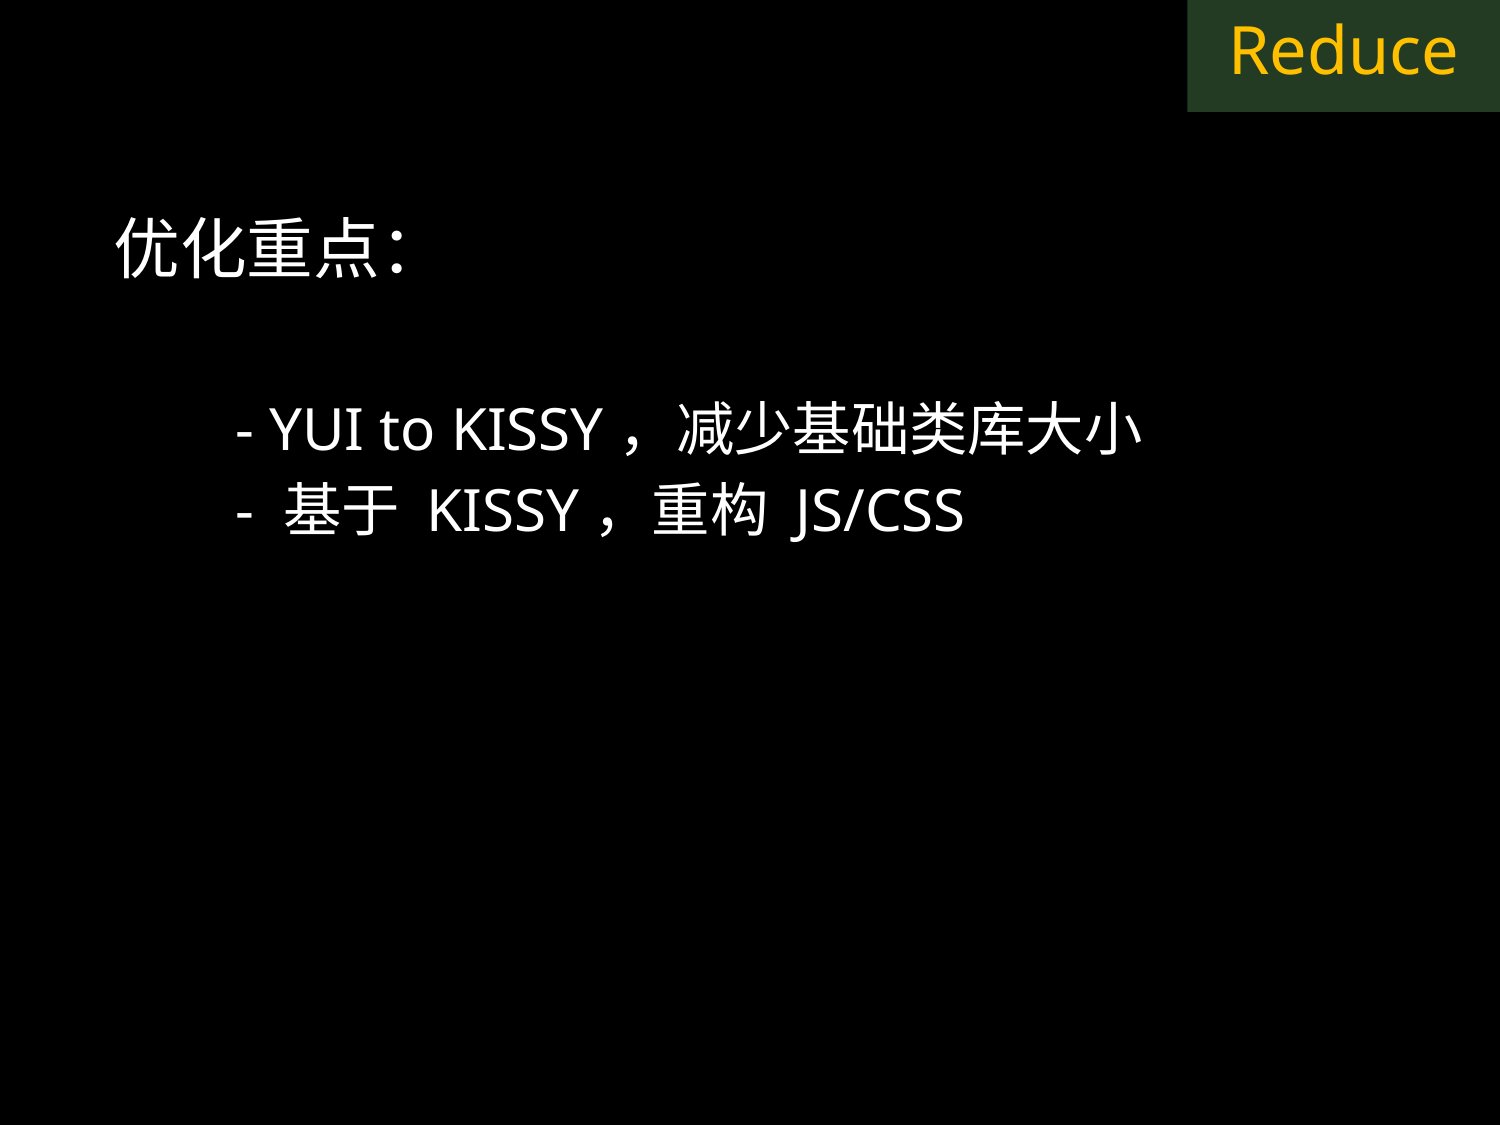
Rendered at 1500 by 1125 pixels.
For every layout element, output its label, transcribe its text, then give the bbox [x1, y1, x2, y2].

list 优化重点： - YUI to KISSY，减少基础类库大小 - 基于 KISSY，重构 JS/CSS [98, 198, 1449, 1037]
text_box Reduce [1187, 0, 1500, 112]
